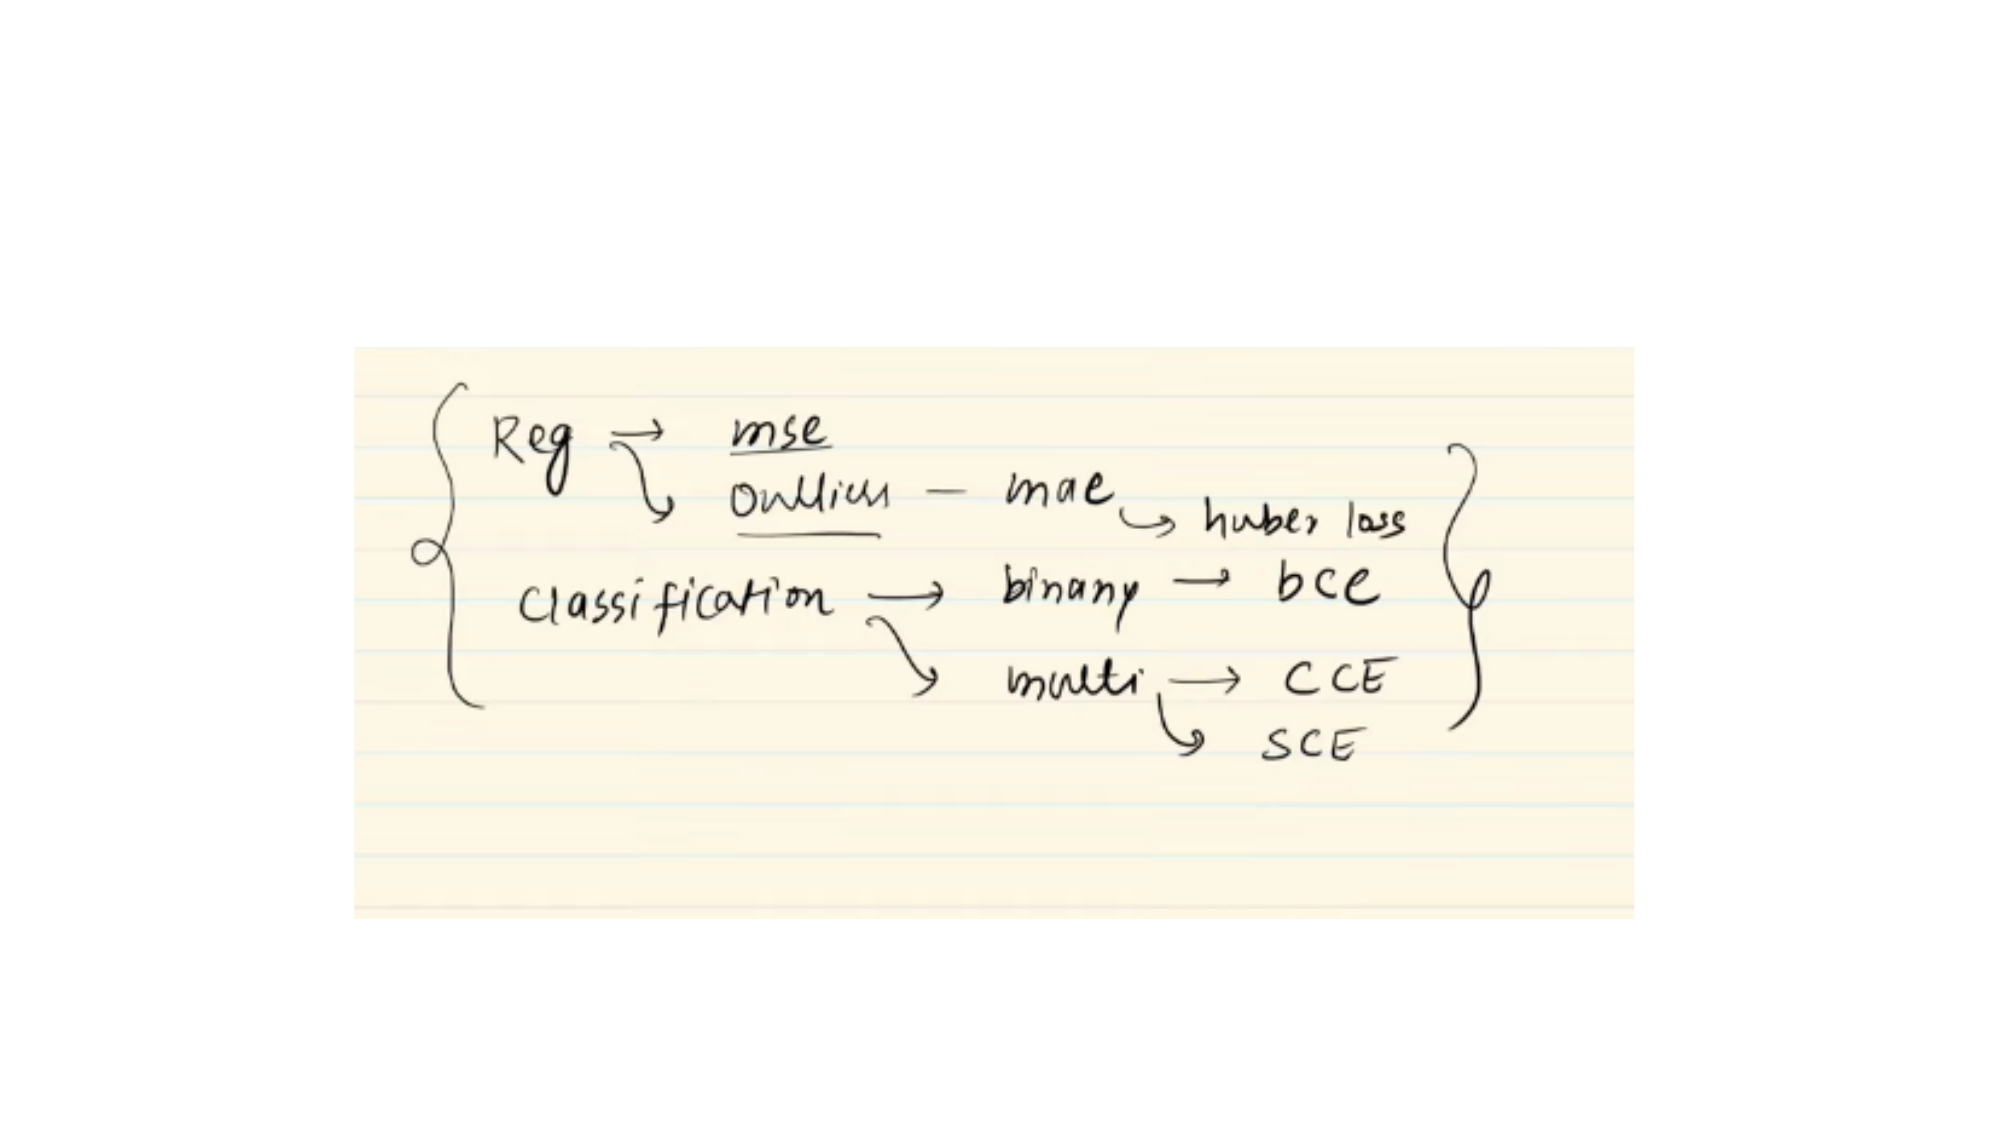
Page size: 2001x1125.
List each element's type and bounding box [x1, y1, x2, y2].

picture [354, 347, 1635, 919]
